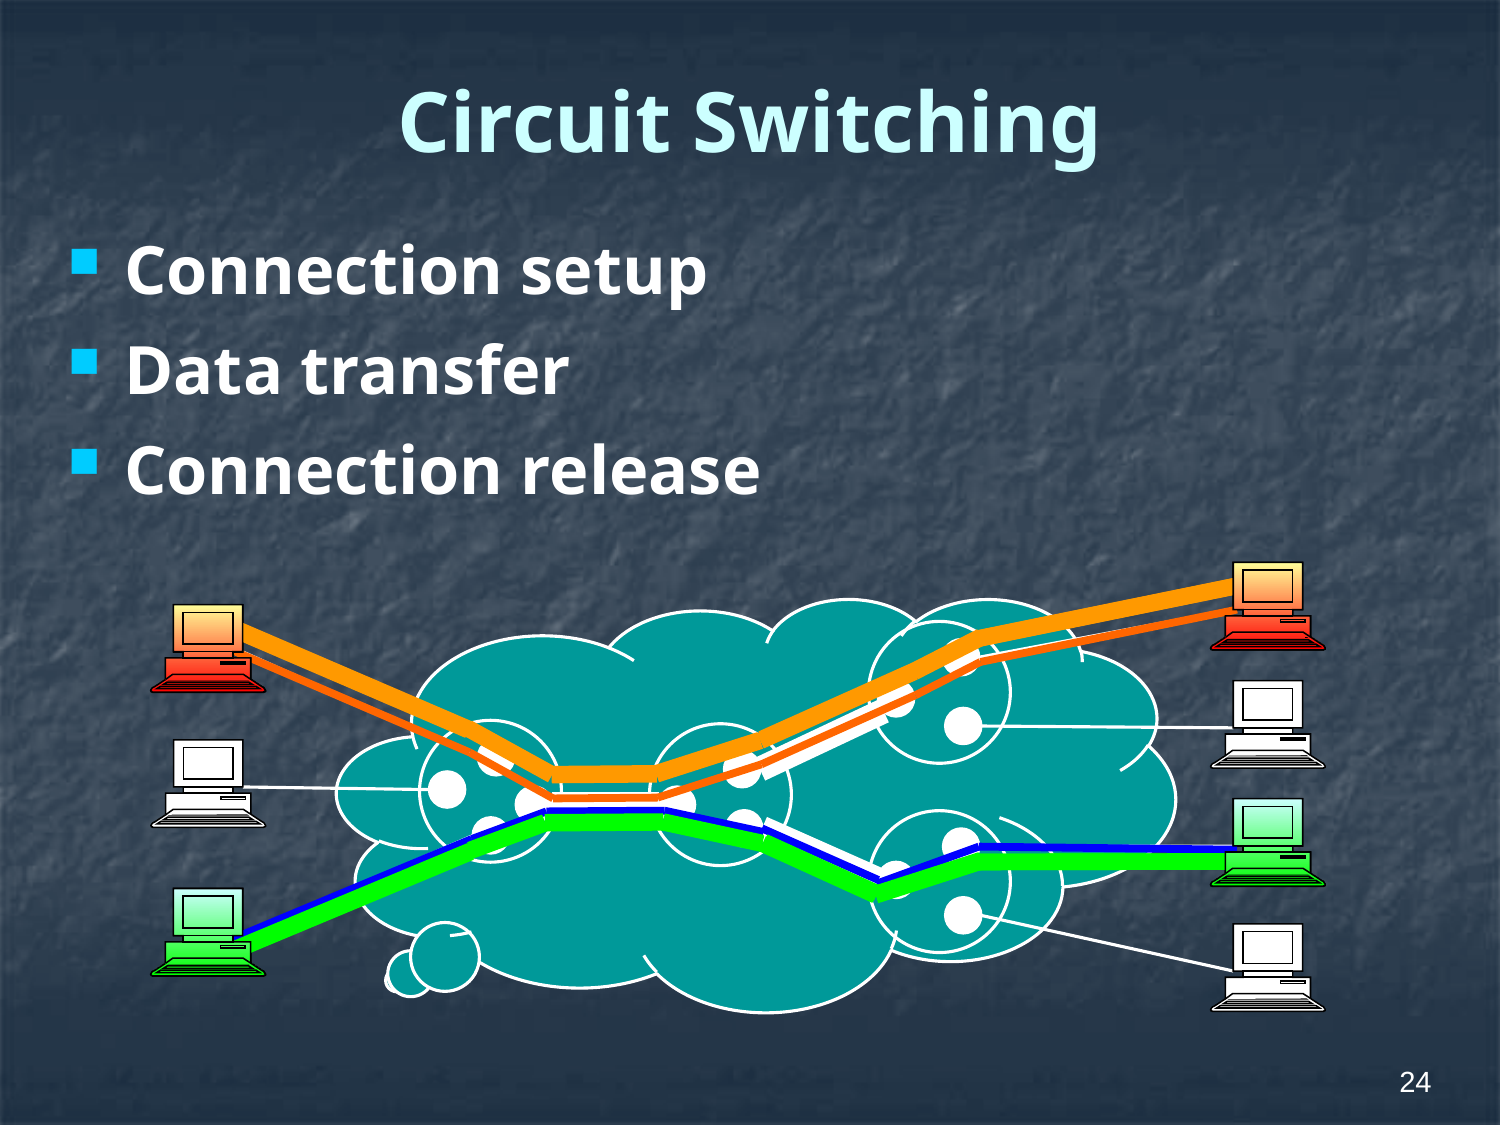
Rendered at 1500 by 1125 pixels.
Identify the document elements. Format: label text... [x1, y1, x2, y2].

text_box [761, 636, 981, 894]
slide_number 24 [1096, 1035, 1447, 1106]
text_box [151, 739, 230, 828]
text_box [230, 627, 471, 953]
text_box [977, 586, 1235, 862]
text_box [150, 604, 243, 693]
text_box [467, 728, 761, 850]
text_box [385, 940, 982, 1013]
text_box [1237, 680, 1326, 769]
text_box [471, 810, 1237, 940]
text_box [899, 940, 980, 953]
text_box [982, 940, 1234, 972]
text_box [801, 599, 896, 609]
list Connection setup Data transfer Connection release [53, 220, 1447, 1035]
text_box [231, 609, 977, 728]
title Circuit Switching [53, 19, 1447, 220]
text_box [1210, 923, 1326, 1012]
text_box [1235, 798, 1326, 887]
text_box [1233, 562, 1326, 650]
text_box [150, 888, 266, 977]
text_box [938, 599, 977, 609]
